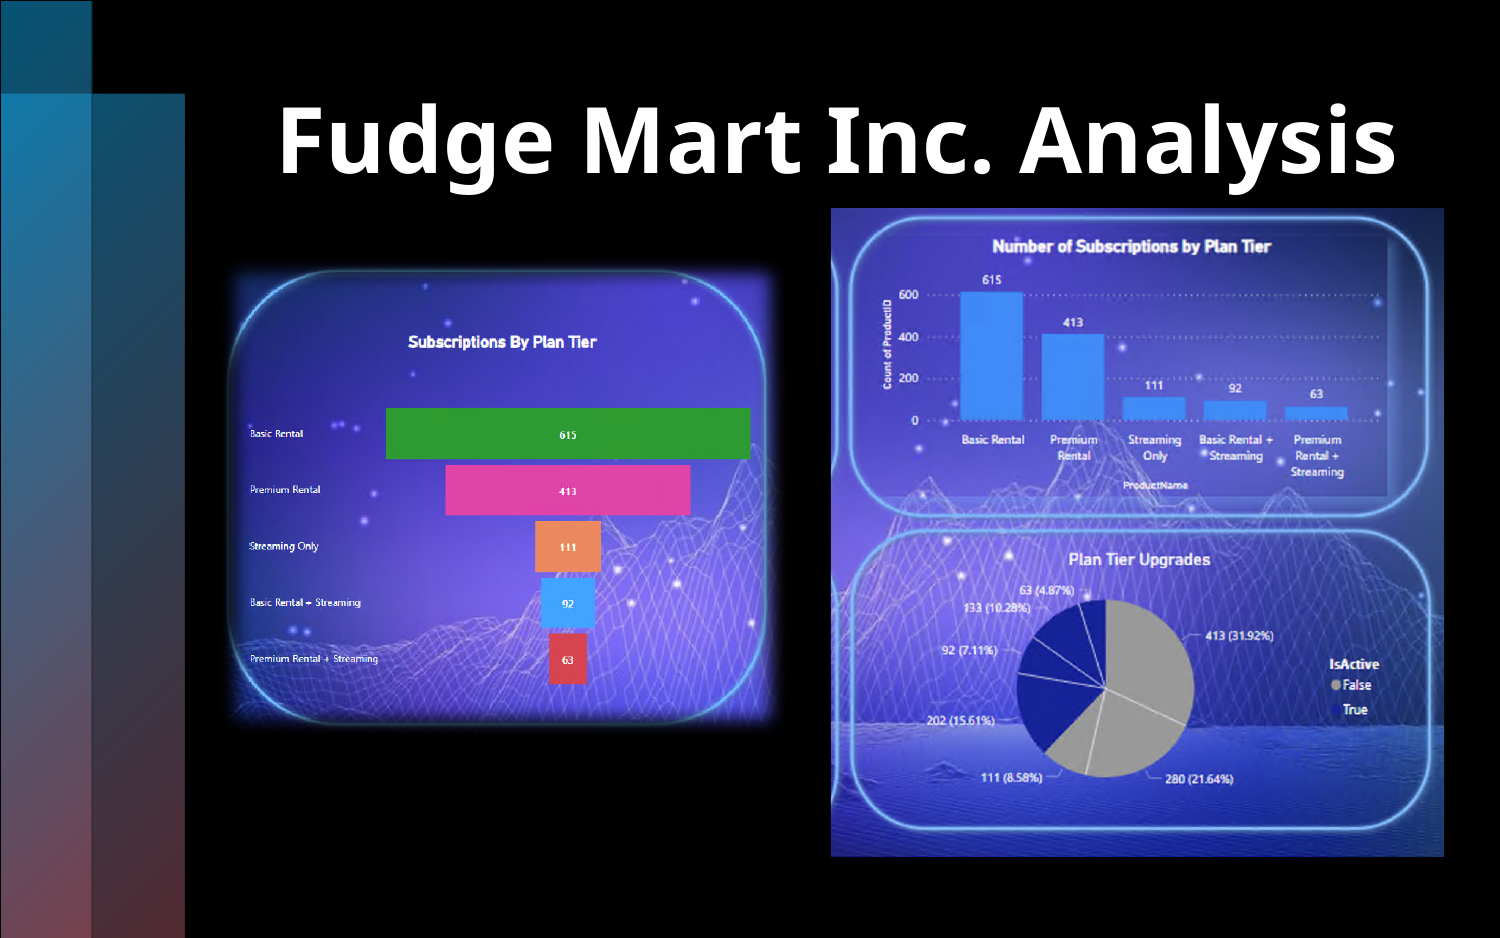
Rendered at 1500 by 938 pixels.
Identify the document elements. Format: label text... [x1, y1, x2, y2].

picture [830, 208, 1445, 857]
title Fudge Mart Inc. Analysis [260, 74, 1500, 329]
picture [217, 255, 788, 737]
